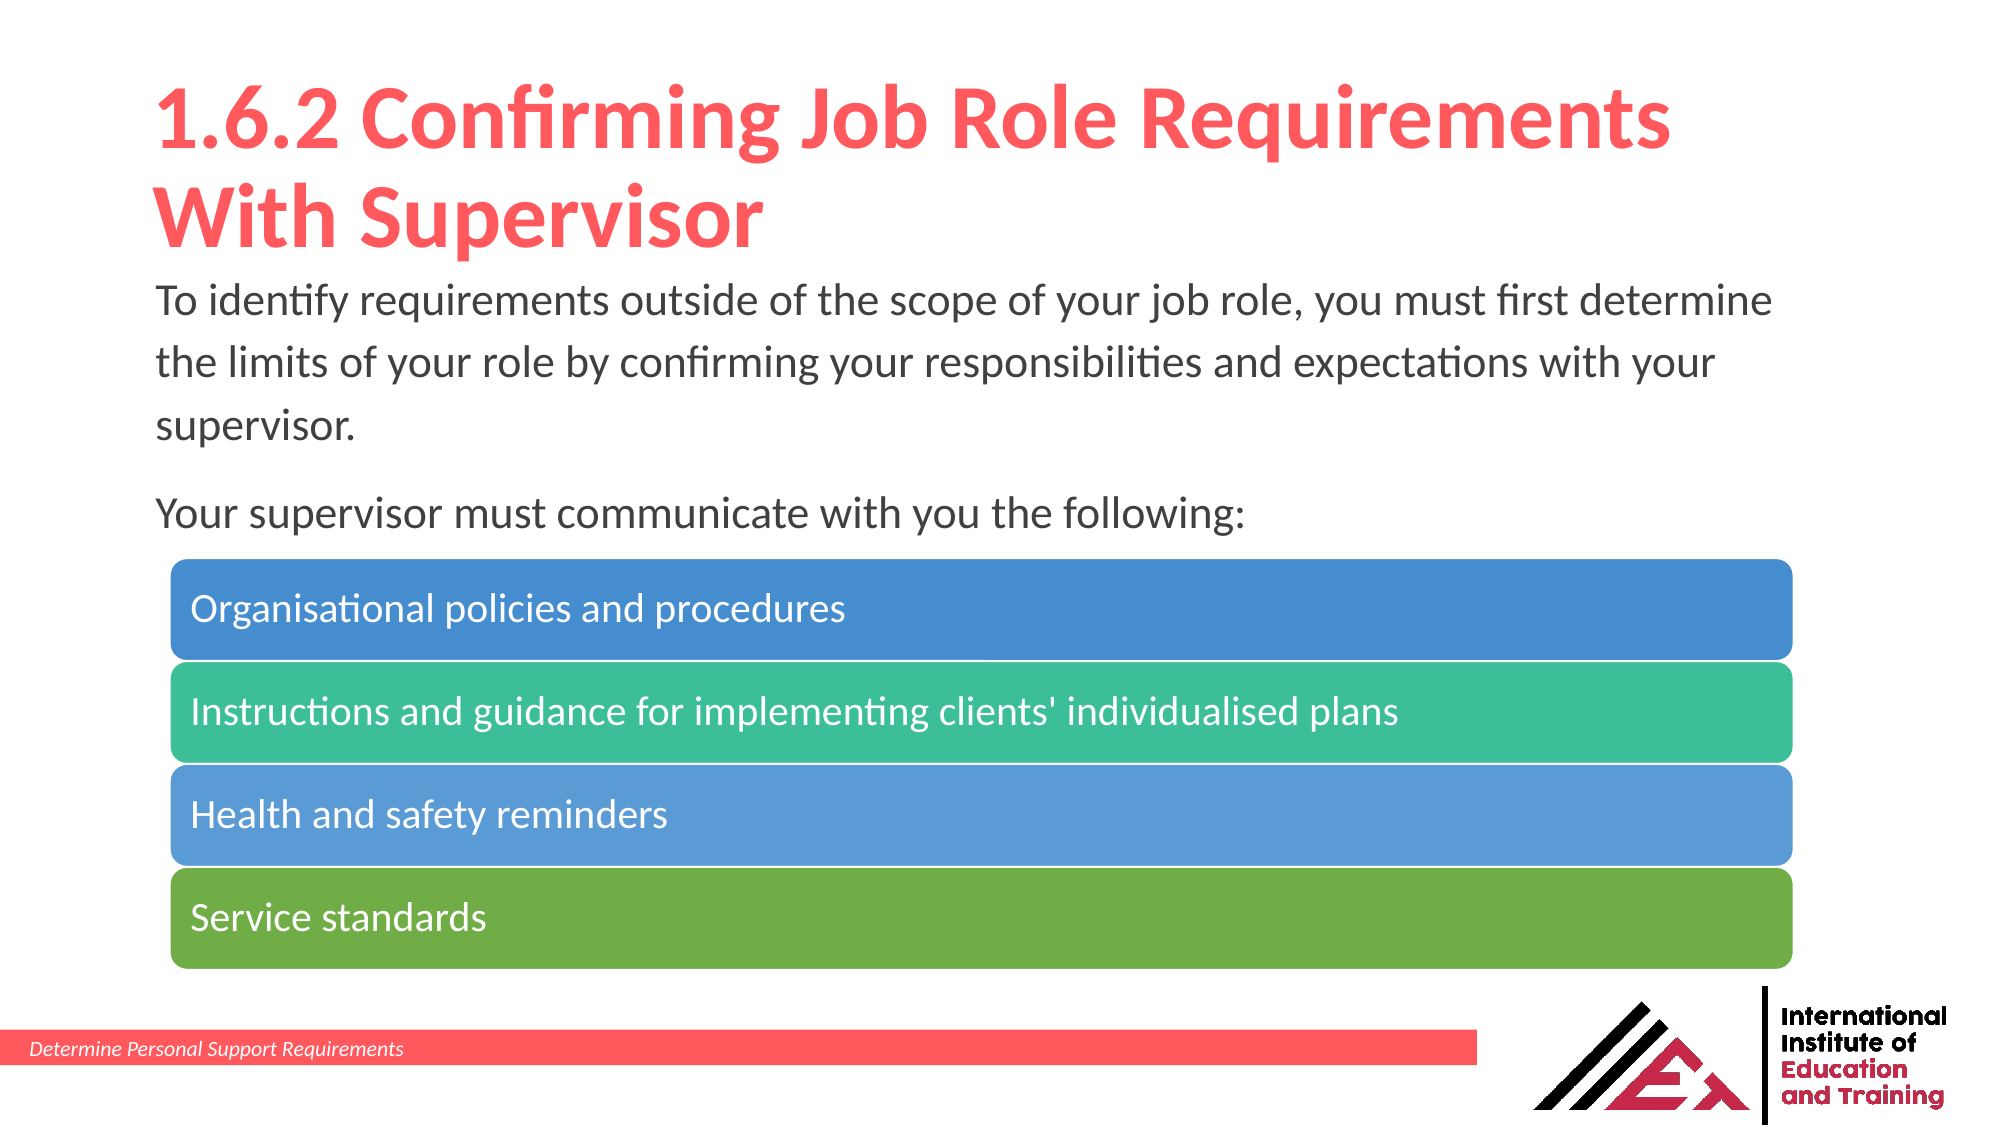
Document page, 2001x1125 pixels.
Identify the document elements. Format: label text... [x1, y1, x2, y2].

list To identify requirements outside of the scope of your job role, you must first determine the limits of your role by confirming your responsibilities and expectations with your supervisor. Your supervisor must communicate with you the following: [140, 254, 1796, 969]
title 1.6.2 Confirming Job Role Requirements With Supervisor [137, 59, 1793, 278]
picture [1533, 986, 1946, 1125]
text_box Determine Personal Support Requirements [0, 1029, 1478, 1066]
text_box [169, 558, 1794, 970]
